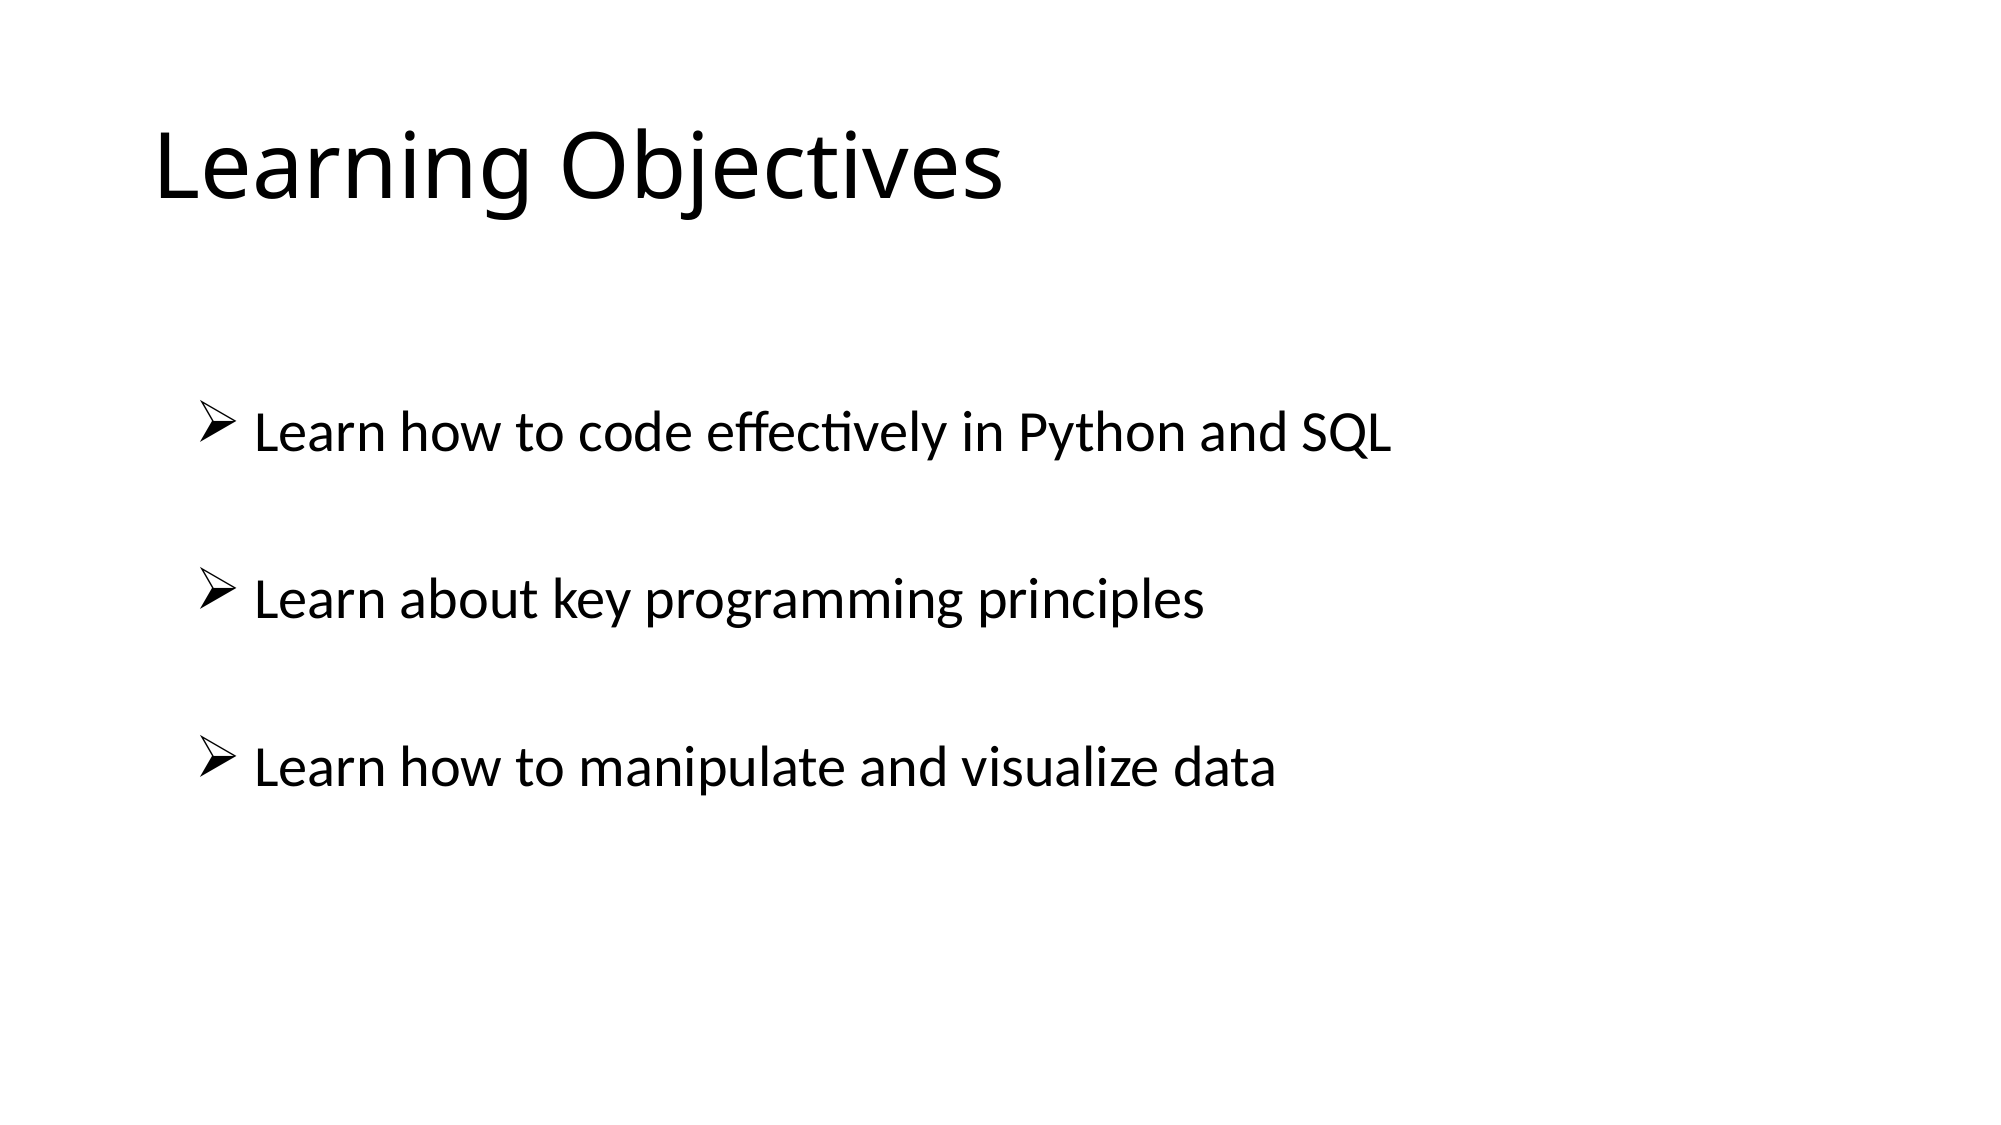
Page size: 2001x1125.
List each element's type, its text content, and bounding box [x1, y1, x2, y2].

title Learning Objectives [137, 59, 1863, 278]
list Learn how to code effectively in Python and SQL Learn about key programming principles Learn how to manipulate and visualize data [180, 302, 1830, 992]
